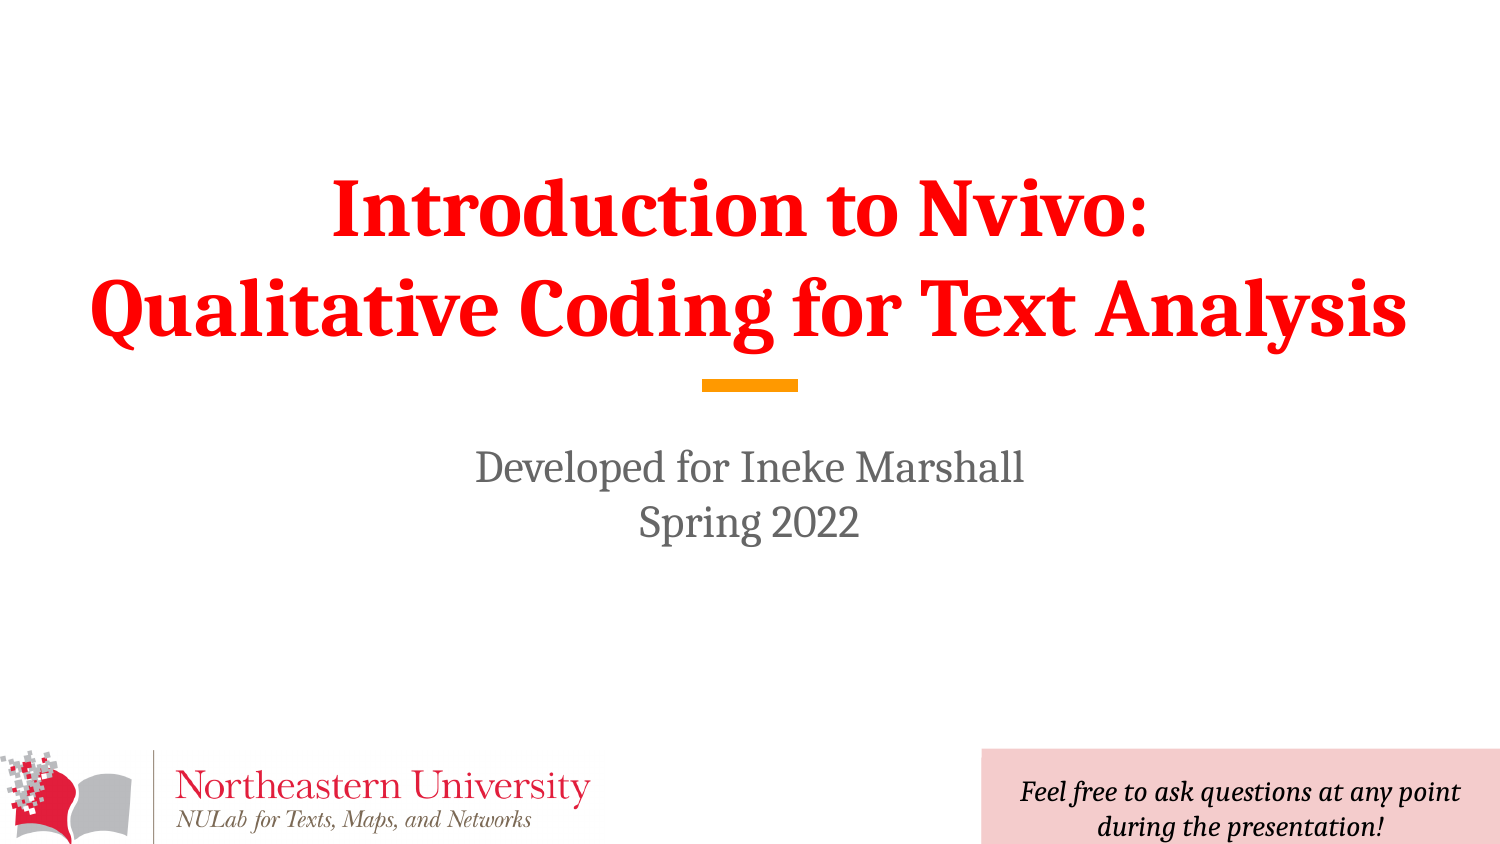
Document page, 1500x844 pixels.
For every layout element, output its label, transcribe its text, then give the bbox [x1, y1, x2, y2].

title Introduction to Nvivo: Qualitative Coding for Text Analysis [20, 85, 1480, 369]
text_box Feel free to ask questions at any point during the presentation! [981, 757, 1500, 844]
subtitle Developed for Ineke Marshall Spring 2022 [206, 421, 1294, 705]
picture [0, 750, 605, 844]
